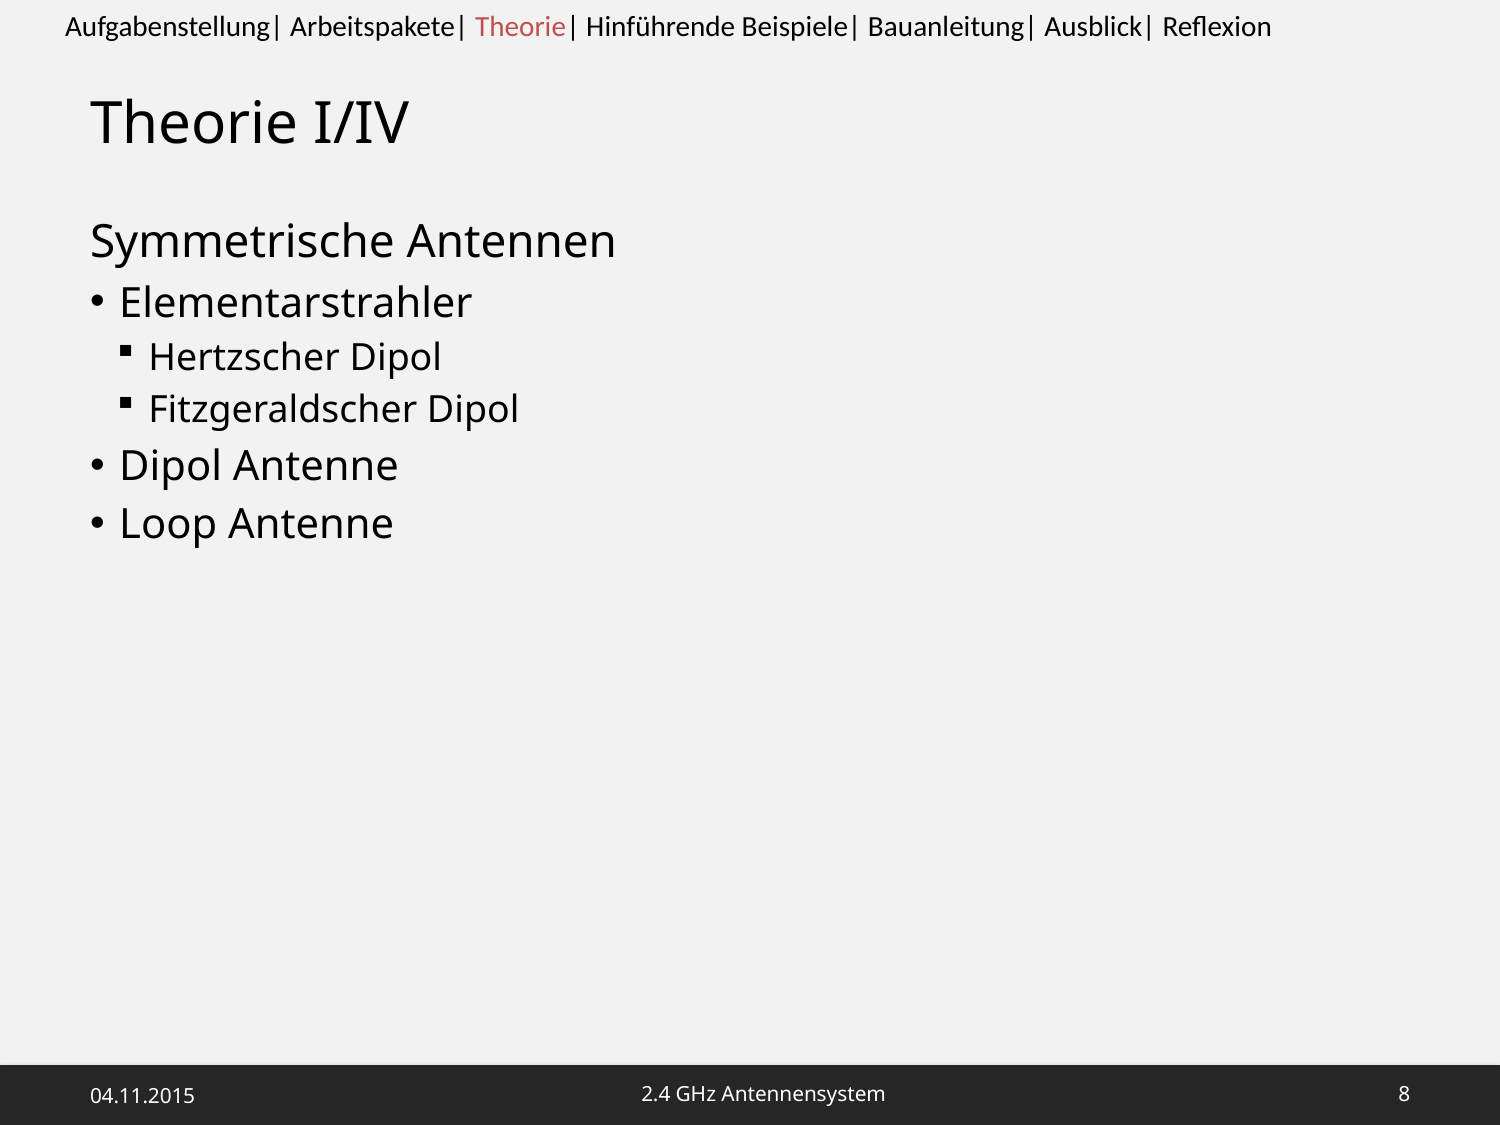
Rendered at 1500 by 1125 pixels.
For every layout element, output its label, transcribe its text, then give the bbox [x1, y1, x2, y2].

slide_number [75, 1065, 425, 1125]
text_box Aufgabenstellung| Arbeitspakete| Theorie| Hinführende Beispiele| Bauanleitung| Ausblick| Reflexion [50, 0, 1500, 50]
text_box Symmetrische Antennen Elementarstrahler Hertzscher Dipol Fitzgeraldscher Dipol Dipol Antenne Loop Antenne [74, 204, 1425, 1005]
title Theorie I/IV [75, 78, 1425, 165]
slide_number 7 [1074, 1065, 1425, 1125]
footer 2.4 GHz Antennensystem [512, 1065, 1015, 1125]
